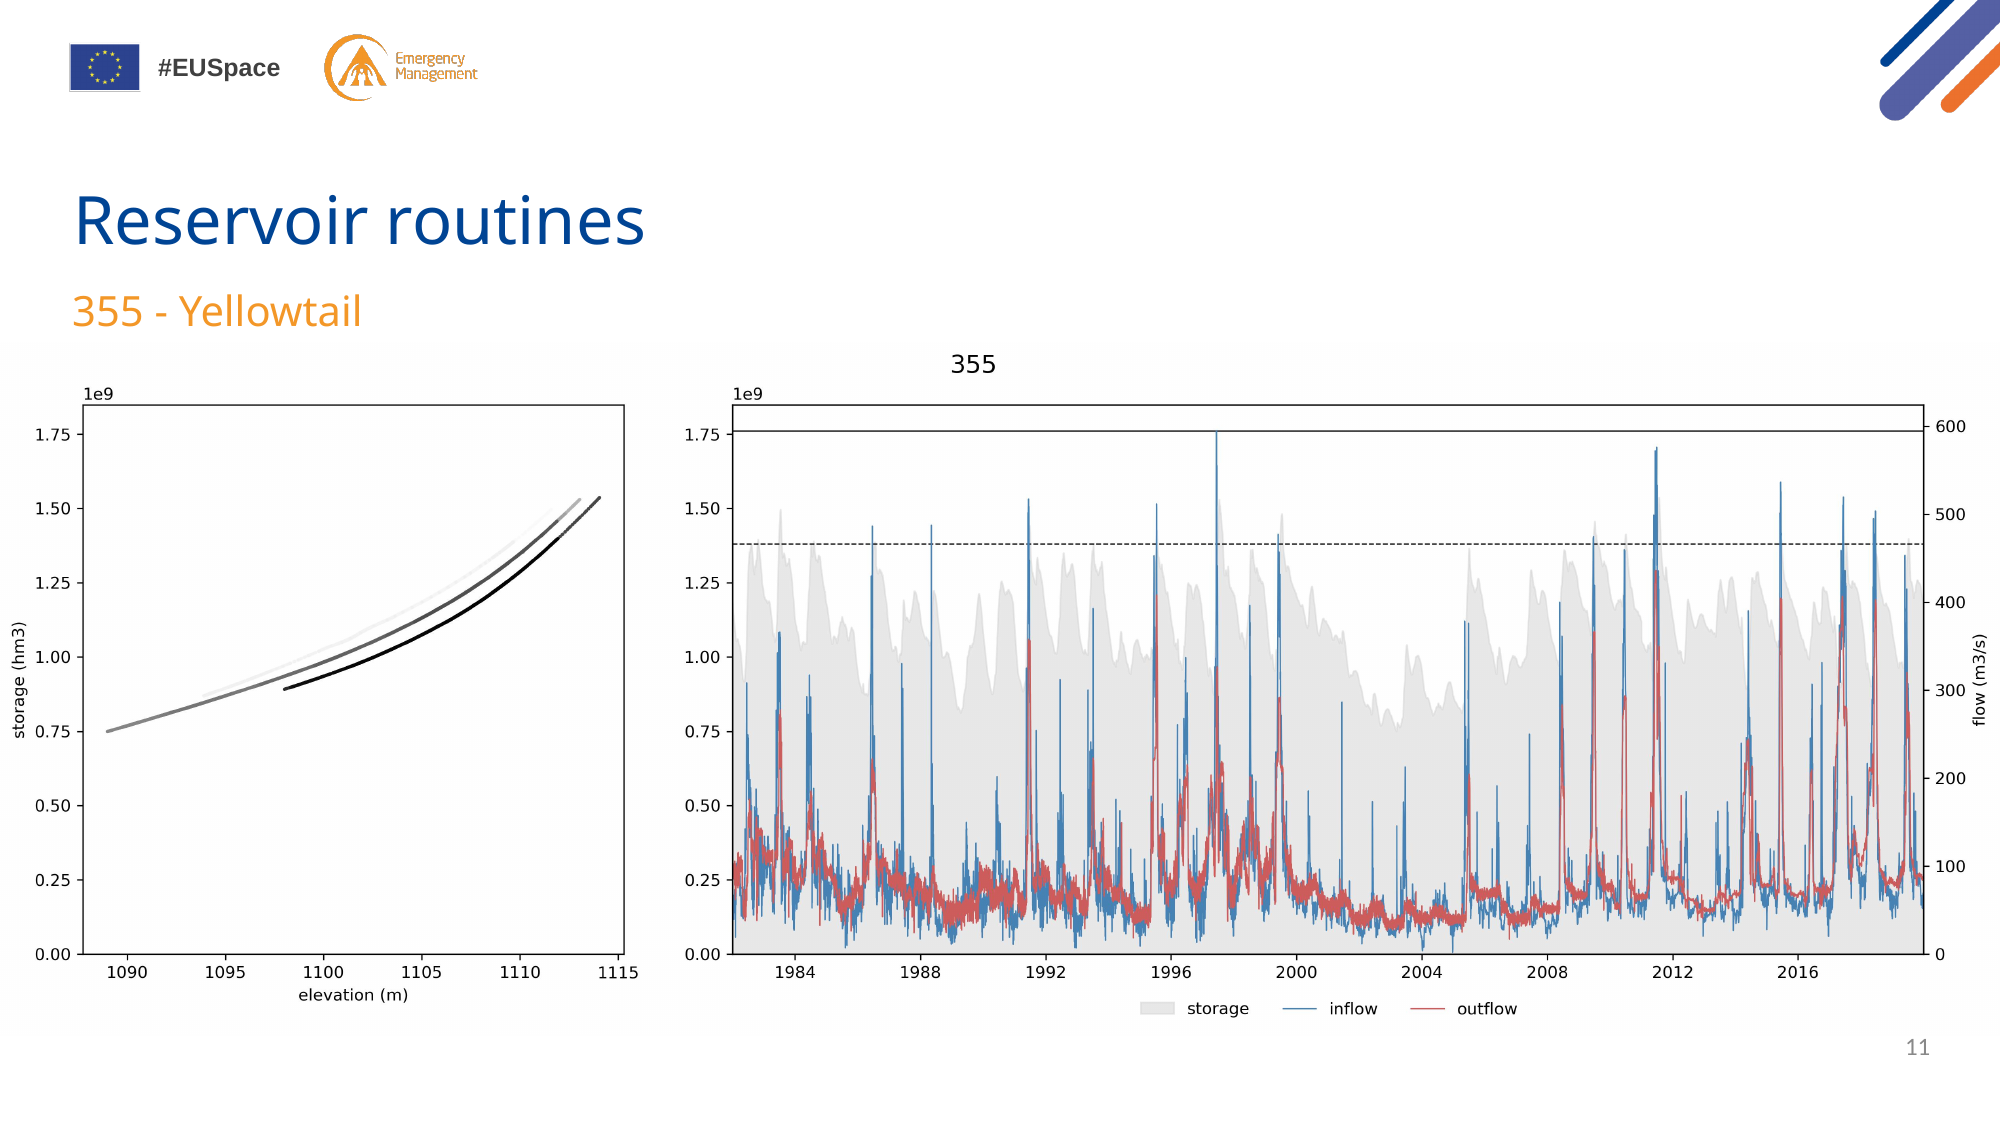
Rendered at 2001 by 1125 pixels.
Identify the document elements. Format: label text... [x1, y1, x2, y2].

title Reservoir routines [58, 167, 1947, 278]
text_box 355 - Yellowtail [57, 277, 1129, 342]
picture [0, 0, 2000, 1125]
slide_number 11 [1806, 1036, 1946, 1076]
